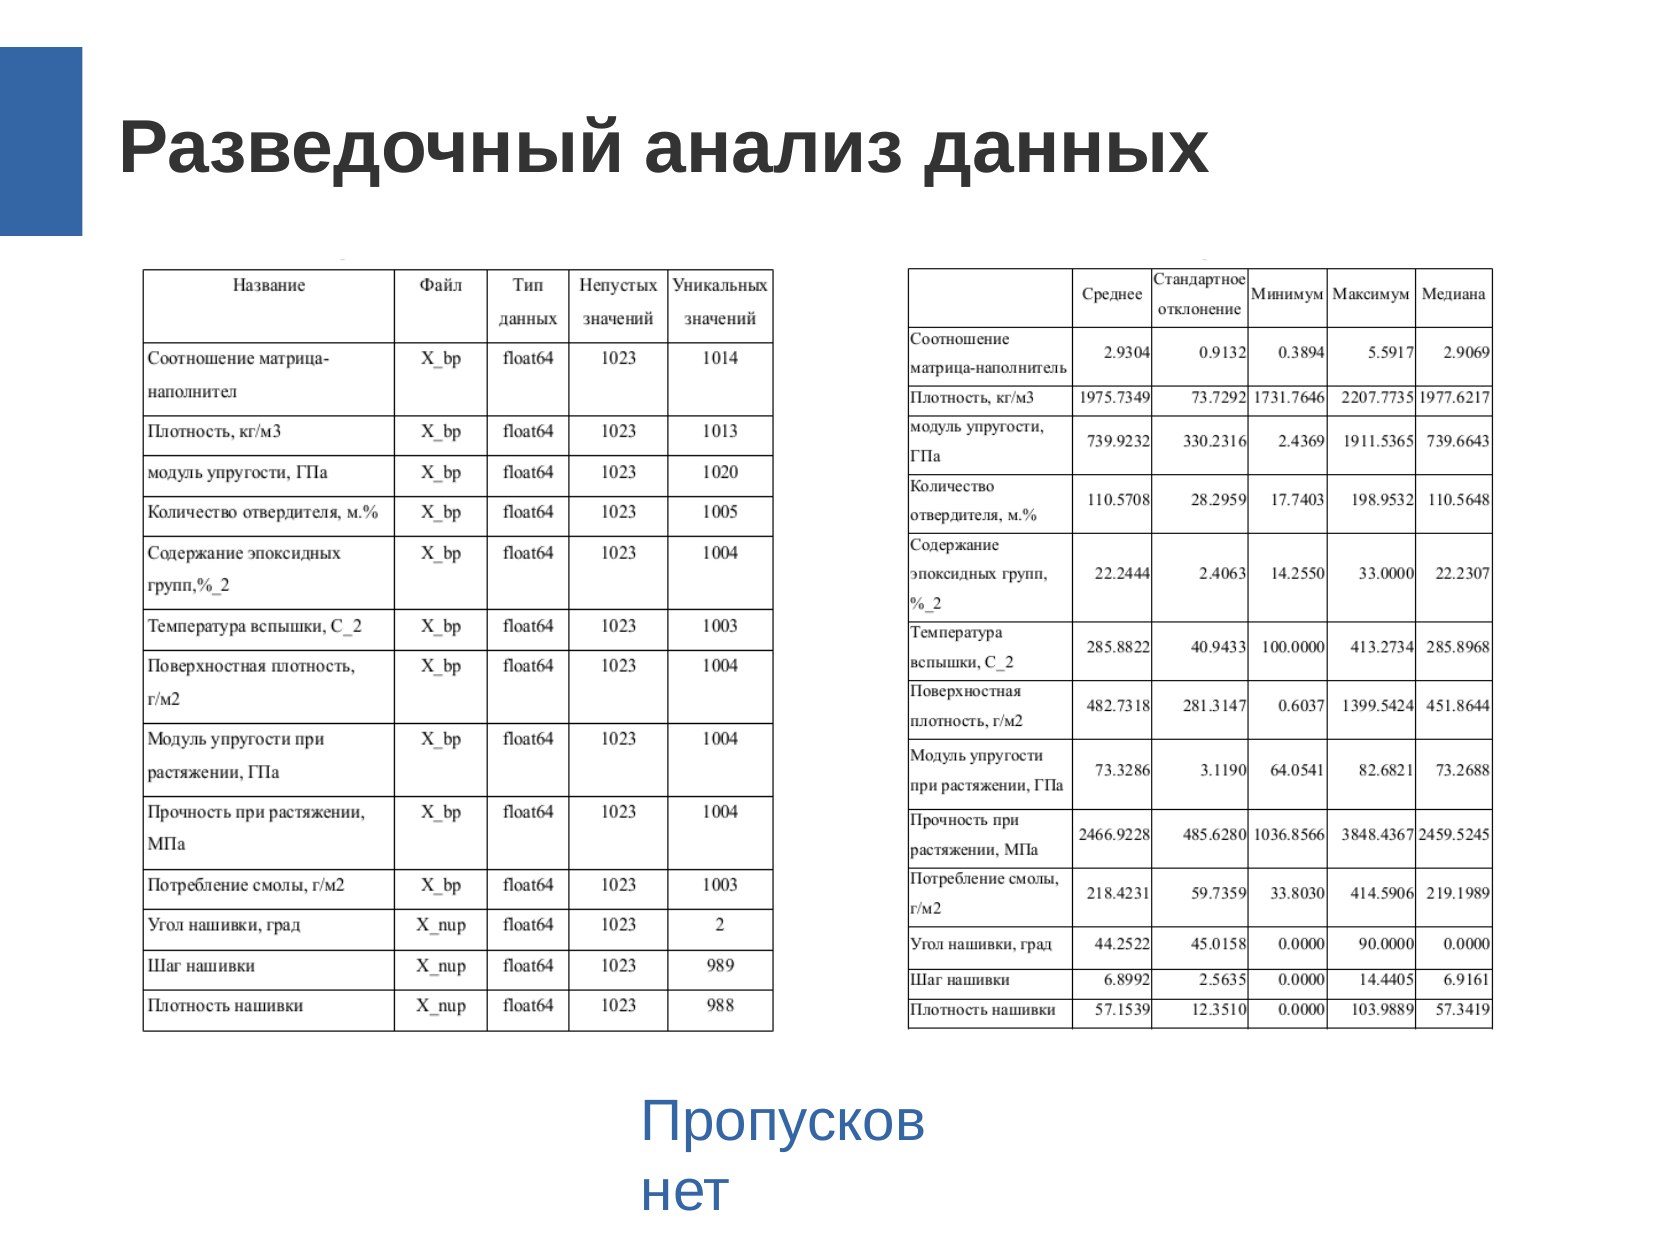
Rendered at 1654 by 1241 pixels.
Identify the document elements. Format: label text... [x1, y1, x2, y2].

text_box Пропусков нет [625, 1074, 1047, 1155]
text_box Разведочный анализ данных [118, 49, 1571, 236]
picture [117, 259, 801, 1046]
picture [892, 259, 1508, 1046]
